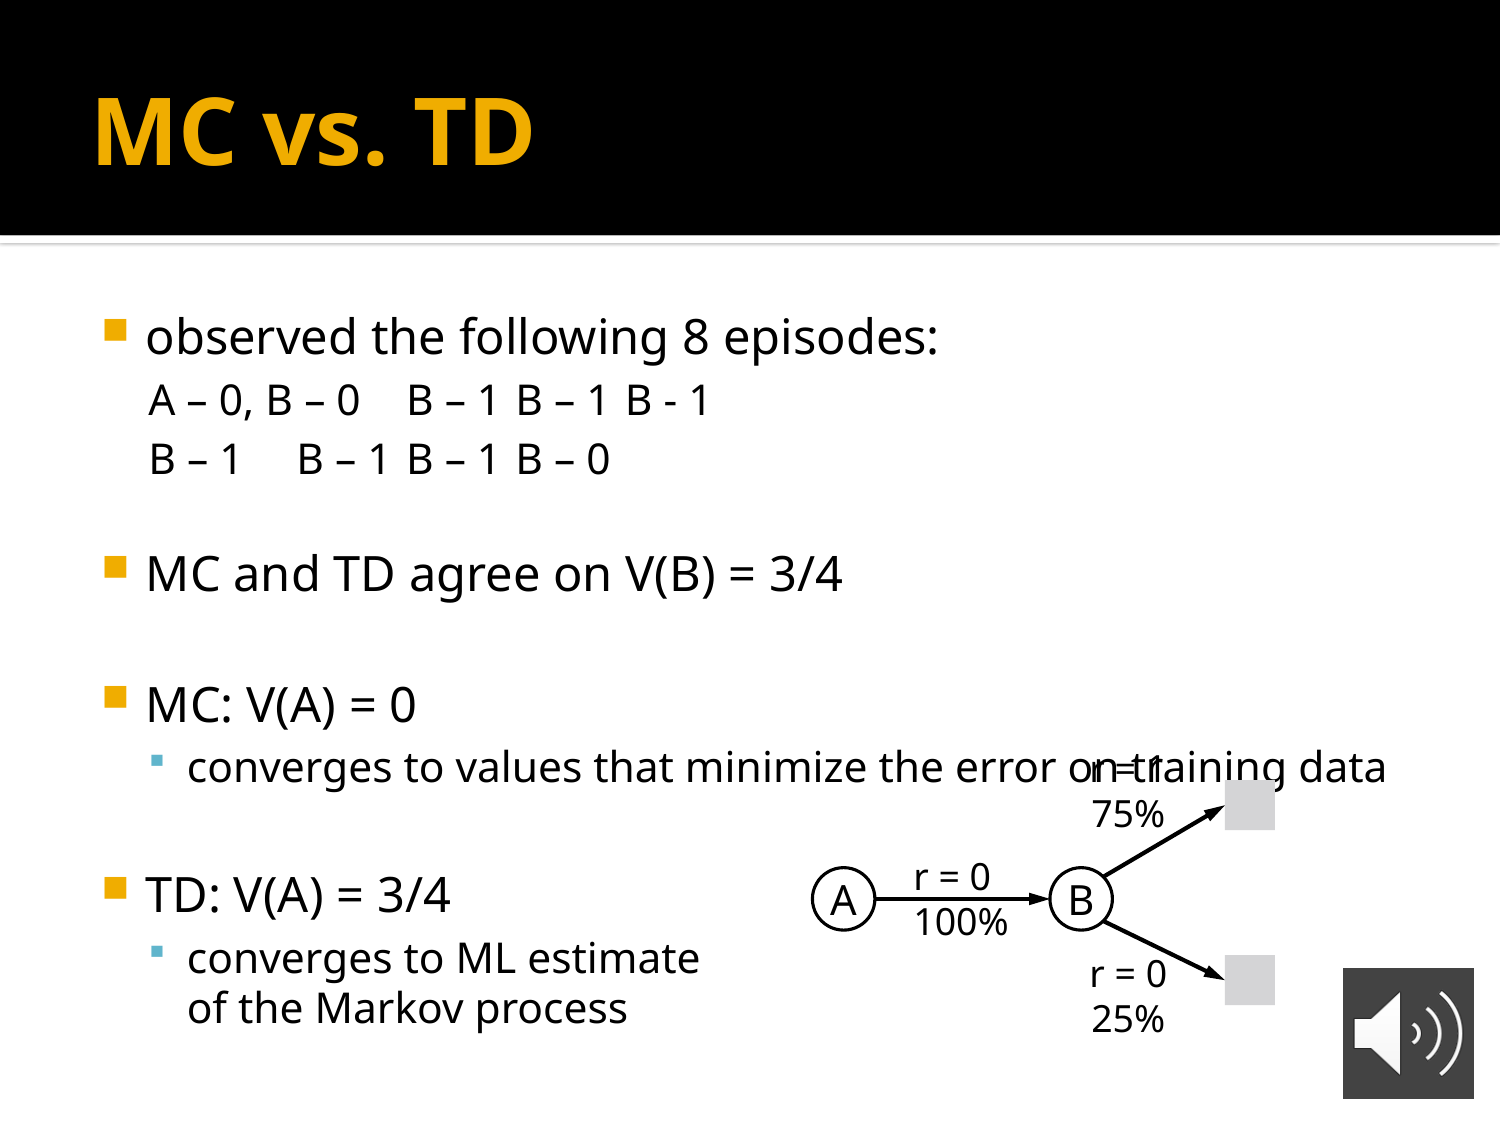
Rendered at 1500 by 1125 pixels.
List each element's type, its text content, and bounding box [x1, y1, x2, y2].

picture [1341, 966, 1475, 1100]
list observed the following 8 episodes: A – 0, B – 0 B – 1 B – 1 B - 1 B – 1 B – 1 B – 1 B – 0 MC and TD agree on V(B) = 3/4 MC: V(A) = 0 converges to values that minimize the error on training data TD: V(A) = 3/4 converges to ML estimate of the Markov process [75, 291, 1425, 1050]
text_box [812, 737, 1275, 1048]
title MC vs. TD [75, 25, 1425, 231]
